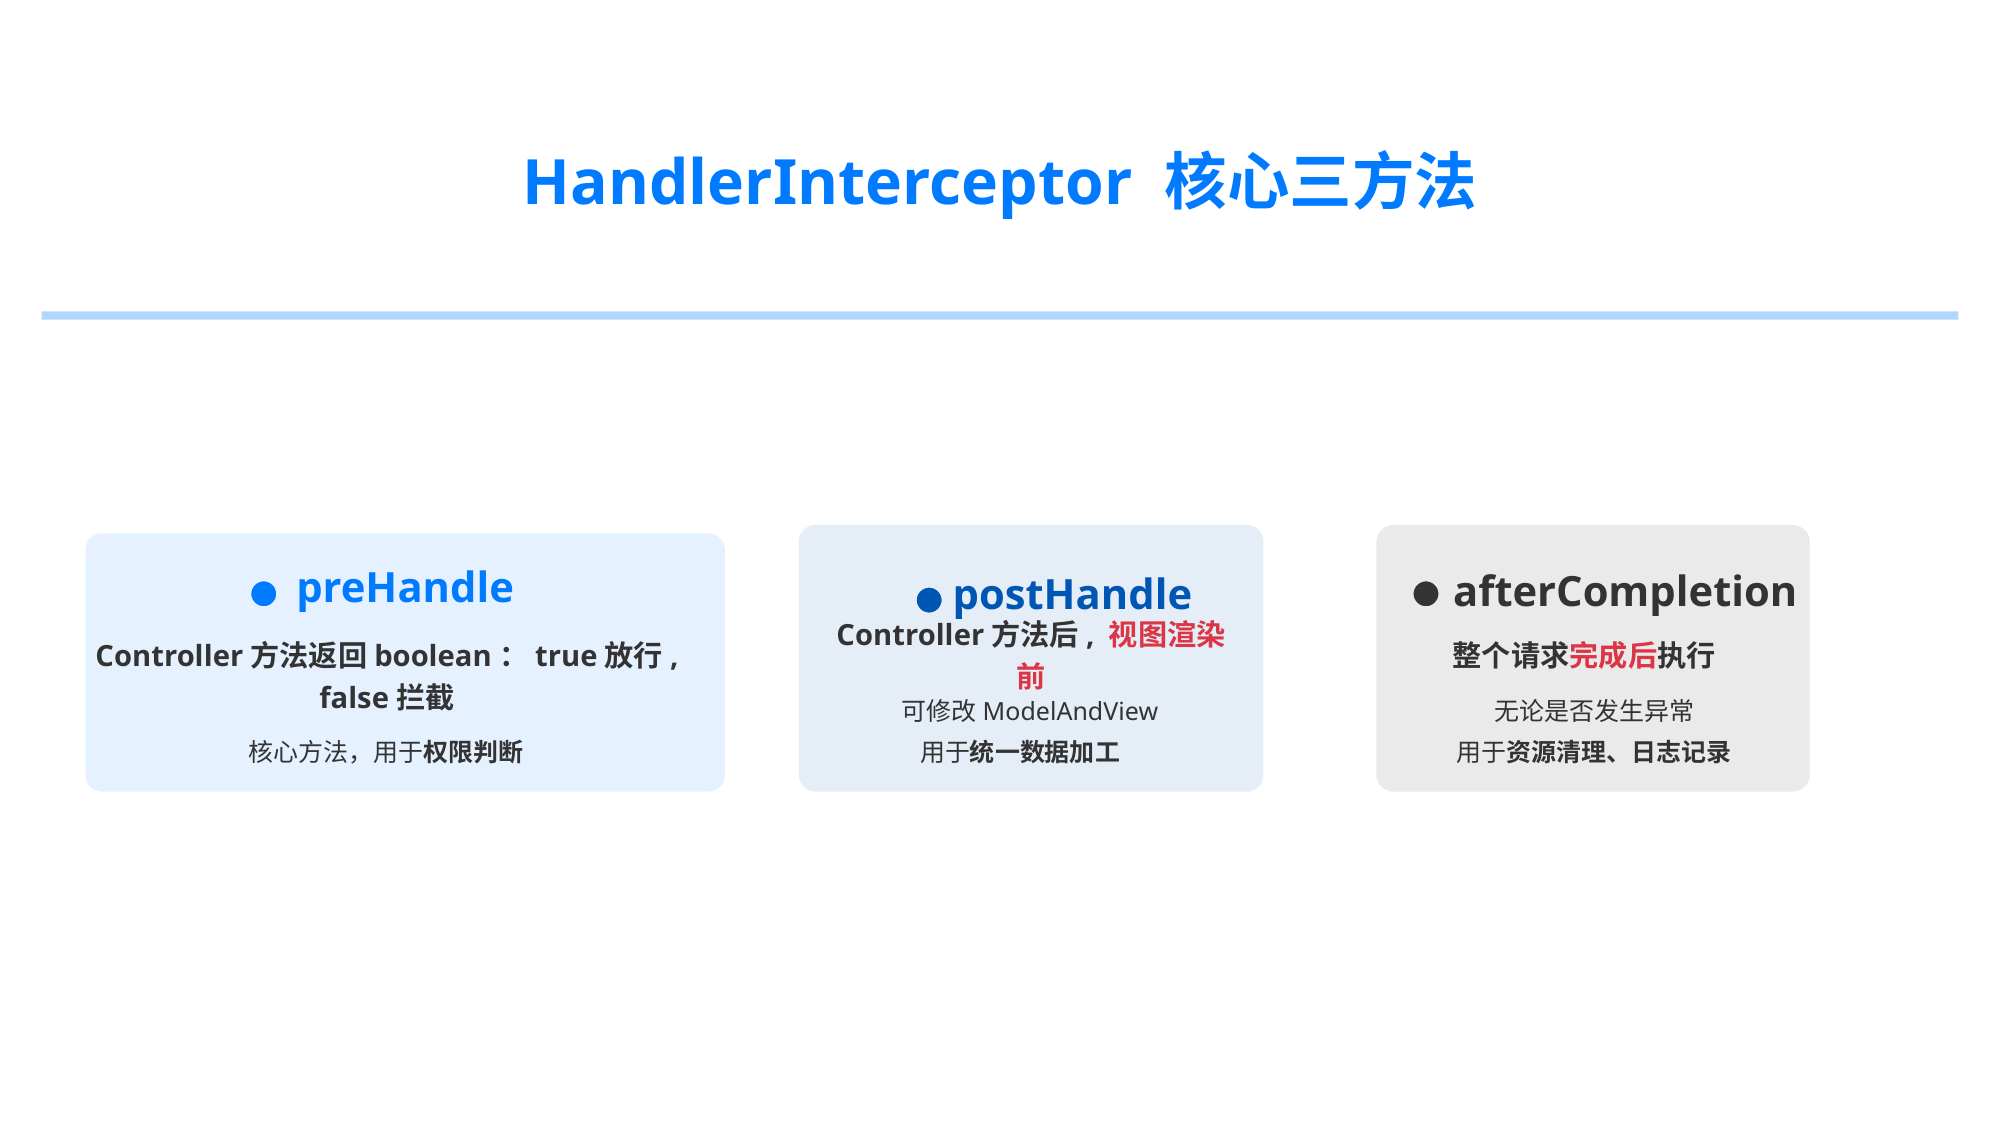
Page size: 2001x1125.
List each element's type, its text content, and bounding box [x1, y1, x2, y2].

text_box 整个请求完成后执行 [1406, 630, 1763, 672]
text_box [798, 524, 1264, 792]
text_box Controller方法返回boolean：true放行, false拦截 [93, 630, 681, 714]
text_box Controller方法后, 视图渲染前 [824, 630, 1238, 672]
text_box 无论是否发生异常 [1417, 691, 1772, 726]
text_box 核心方法，用于权限判断 [93, 733, 679, 767]
text_box [1376, 524, 1810, 792]
text_box HandlerInterceptor 核心三方法 [26, 141, 1974, 217]
text_box [41, 311, 1959, 320]
text_box 可修改ModelAndView [824, 691, 1236, 726]
text_box 用于资源清理、日志记录 [1417, 733, 1772, 767]
text_box afterCompletion [1406, 556, 1845, 615]
text_box postHandle [887, 558, 1258, 617]
text_box preHandle [108, 552, 703, 611]
text_box 用于统一数据加工 [814, 733, 1226, 767]
text_box [85, 533, 726, 792]
